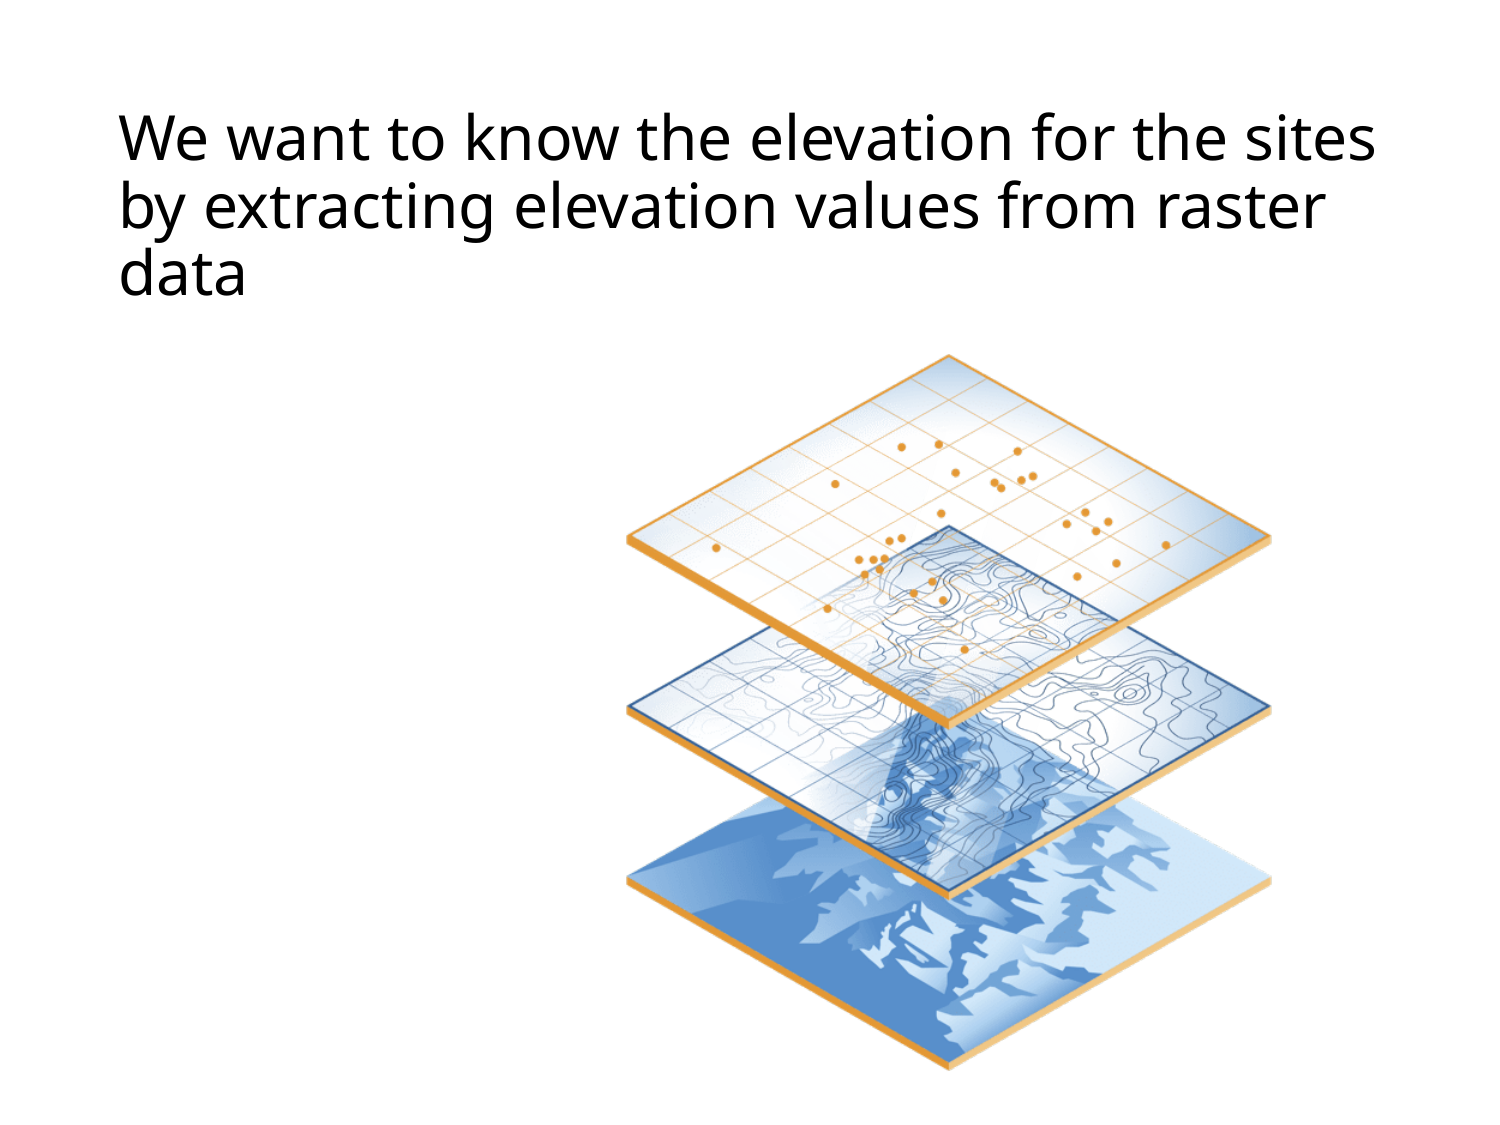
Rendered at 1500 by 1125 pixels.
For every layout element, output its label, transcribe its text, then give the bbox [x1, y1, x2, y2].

picture [625, 353, 1273, 1072]
title We want to know the elevation for the sites by extracting elevation values from raster data [103, 99, 1397, 317]
